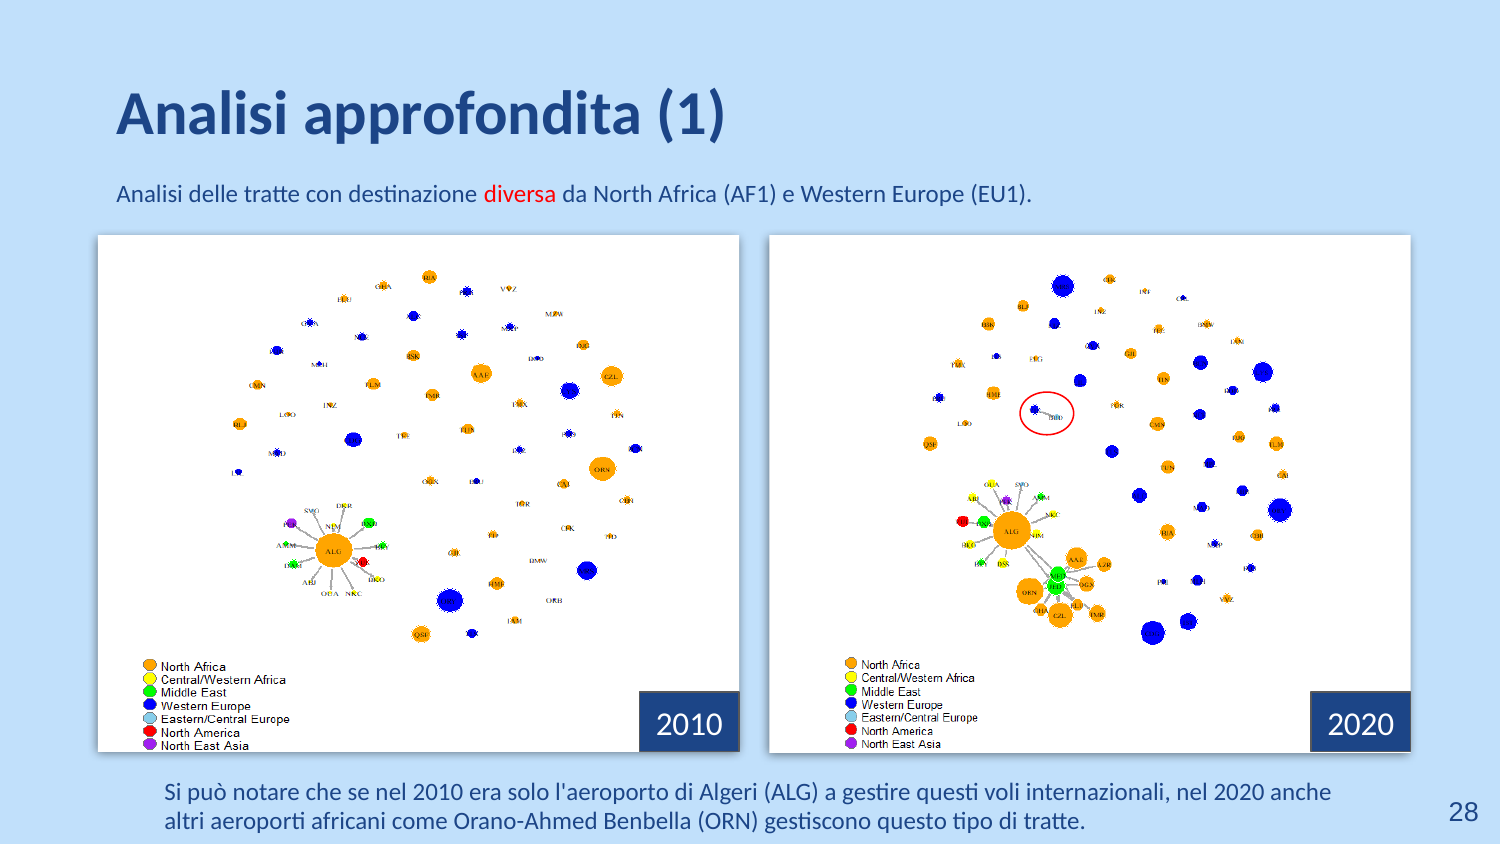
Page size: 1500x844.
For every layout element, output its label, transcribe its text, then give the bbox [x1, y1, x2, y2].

text_box Analisi delle tratte con destinazione diversa da North Africa (AF1) e Western Europe (EU1). [101, 162, 1303, 286]
picture [769, 235, 1411, 753]
text_box Si può notare che se nel 2010 era solo l'aeroporto di Algeri (ALG) a gestire questi voli internazionali, nel 2020 anche altri aeroporti africani come Orano-Ahmed Benbella (ORN) gestiscono questo tipo di tratte. [149, 759, 1351, 844]
title Analisi approfondita (1) [101, 67, 1237, 162]
picture [97, 235, 740, 752]
slide_number ‹#› [1403, 779, 1494, 844]
